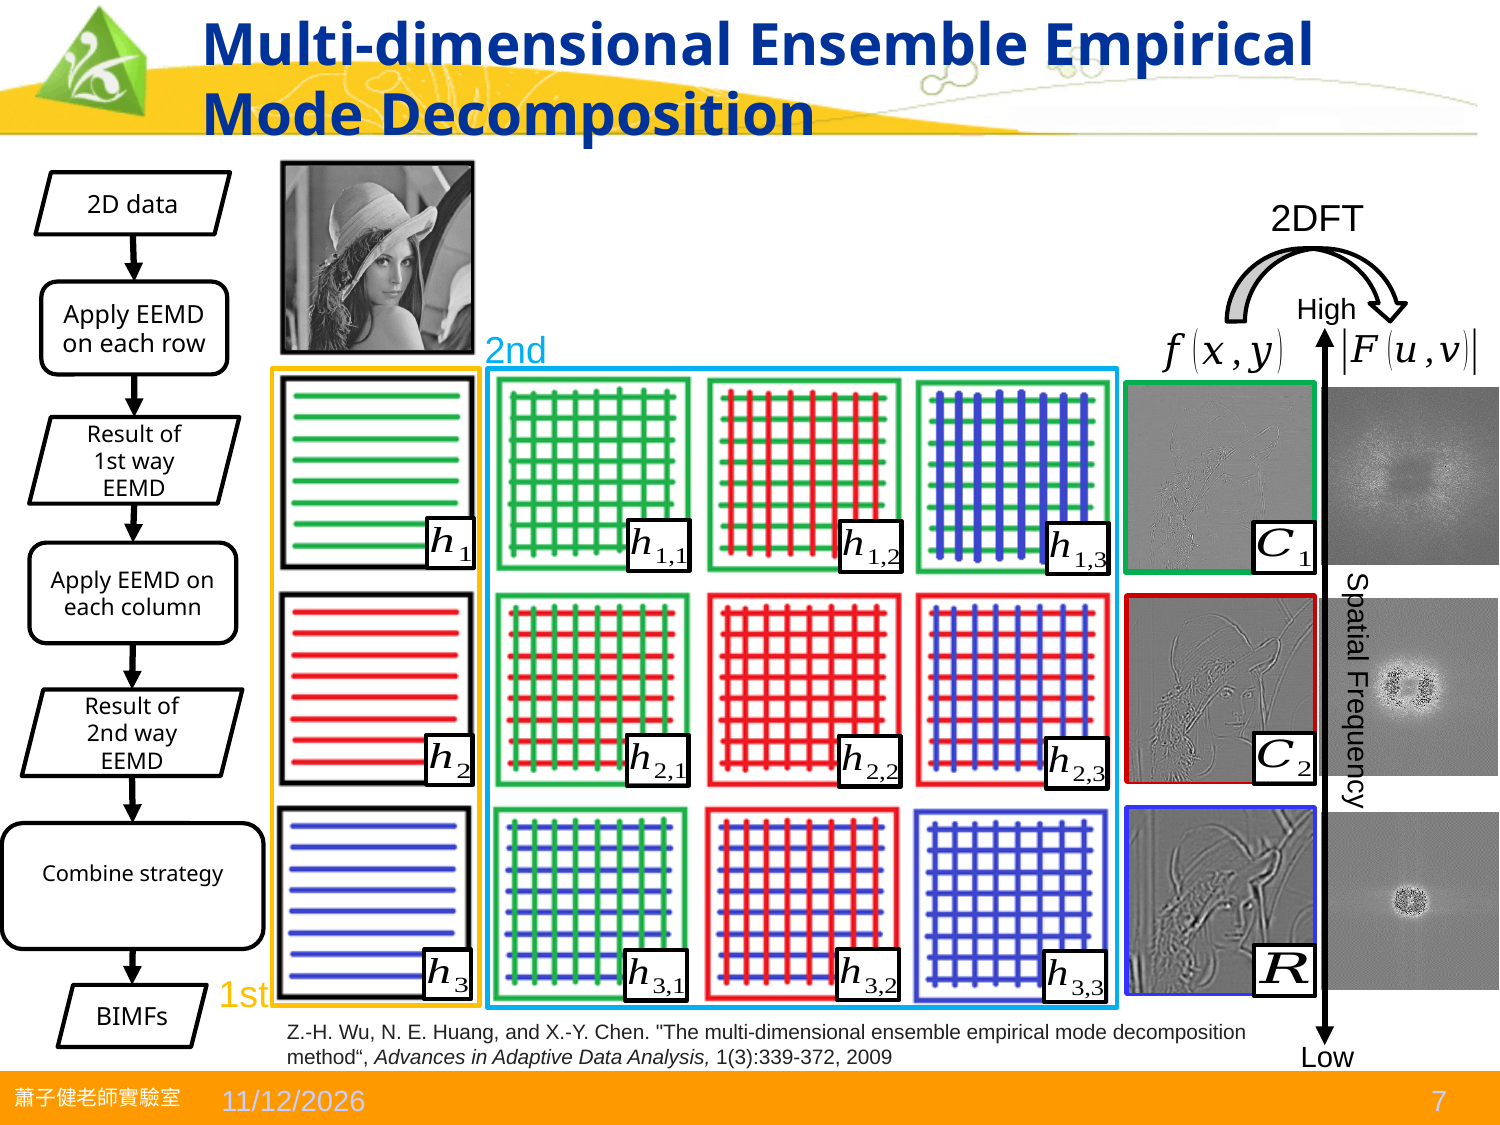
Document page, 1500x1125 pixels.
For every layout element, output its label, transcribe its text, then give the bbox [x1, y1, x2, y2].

picture [1326, 597, 1498, 776]
text_box BIMFs [55, 982, 203, 1050]
text_box High [1281, 282, 1372, 333]
text_box SFEGO [1229, 253, 1286, 319]
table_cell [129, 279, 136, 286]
picture [1319, 597, 1324, 776]
picture [1326, 387, 1499, 565]
text_box Spatial Frequency [1329, 785, 1385, 810]
picture [271, 158, 1118, 1014]
text_box Low [1285, 1031, 1370, 1082]
text_box 2DFT [1255, 187, 1380, 247]
picture [0, 0, 1500, 140]
text_box [1124, 381, 1316, 390]
picture [1129, 809, 1313, 993]
text_box [1126, 594, 1316, 599]
text_box 1st [203, 962, 284, 1022]
text_box Result of 1st way EEMD [27, 414, 242, 506]
text_box 2D data [33, 170, 233, 237]
text_box Apply EEMD on each column [27, 540, 239, 646]
text_box [1125, 806, 1316, 811]
text_box [1224, 246, 1408, 324]
picture [491, 372, 1114, 1004]
text_box Z.-H. Wu, N. E. Huang, and X.-Y. Chen. "The multi-dimensional ensemble empirical mode decomposition method“, Advances in Adaptive Data Analysis, 1(3):339-372, 2009 [272, 1011, 1285, 1077]
text_box Spatial Frequency [1329, 574, 1385, 596]
text_box Apply EEMD on each row [39, 279, 230, 377]
picture [1129, 597, 1313, 782]
text_box Result of 2nd way EEMD [19, 687, 245, 779]
picture [1127, 385, 1312, 570]
picture [1326, 811, 1499, 990]
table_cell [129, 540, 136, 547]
title Multi-dimensional Ensemble Empirical Mode Decomposition [186, 0, 1390, 126]
